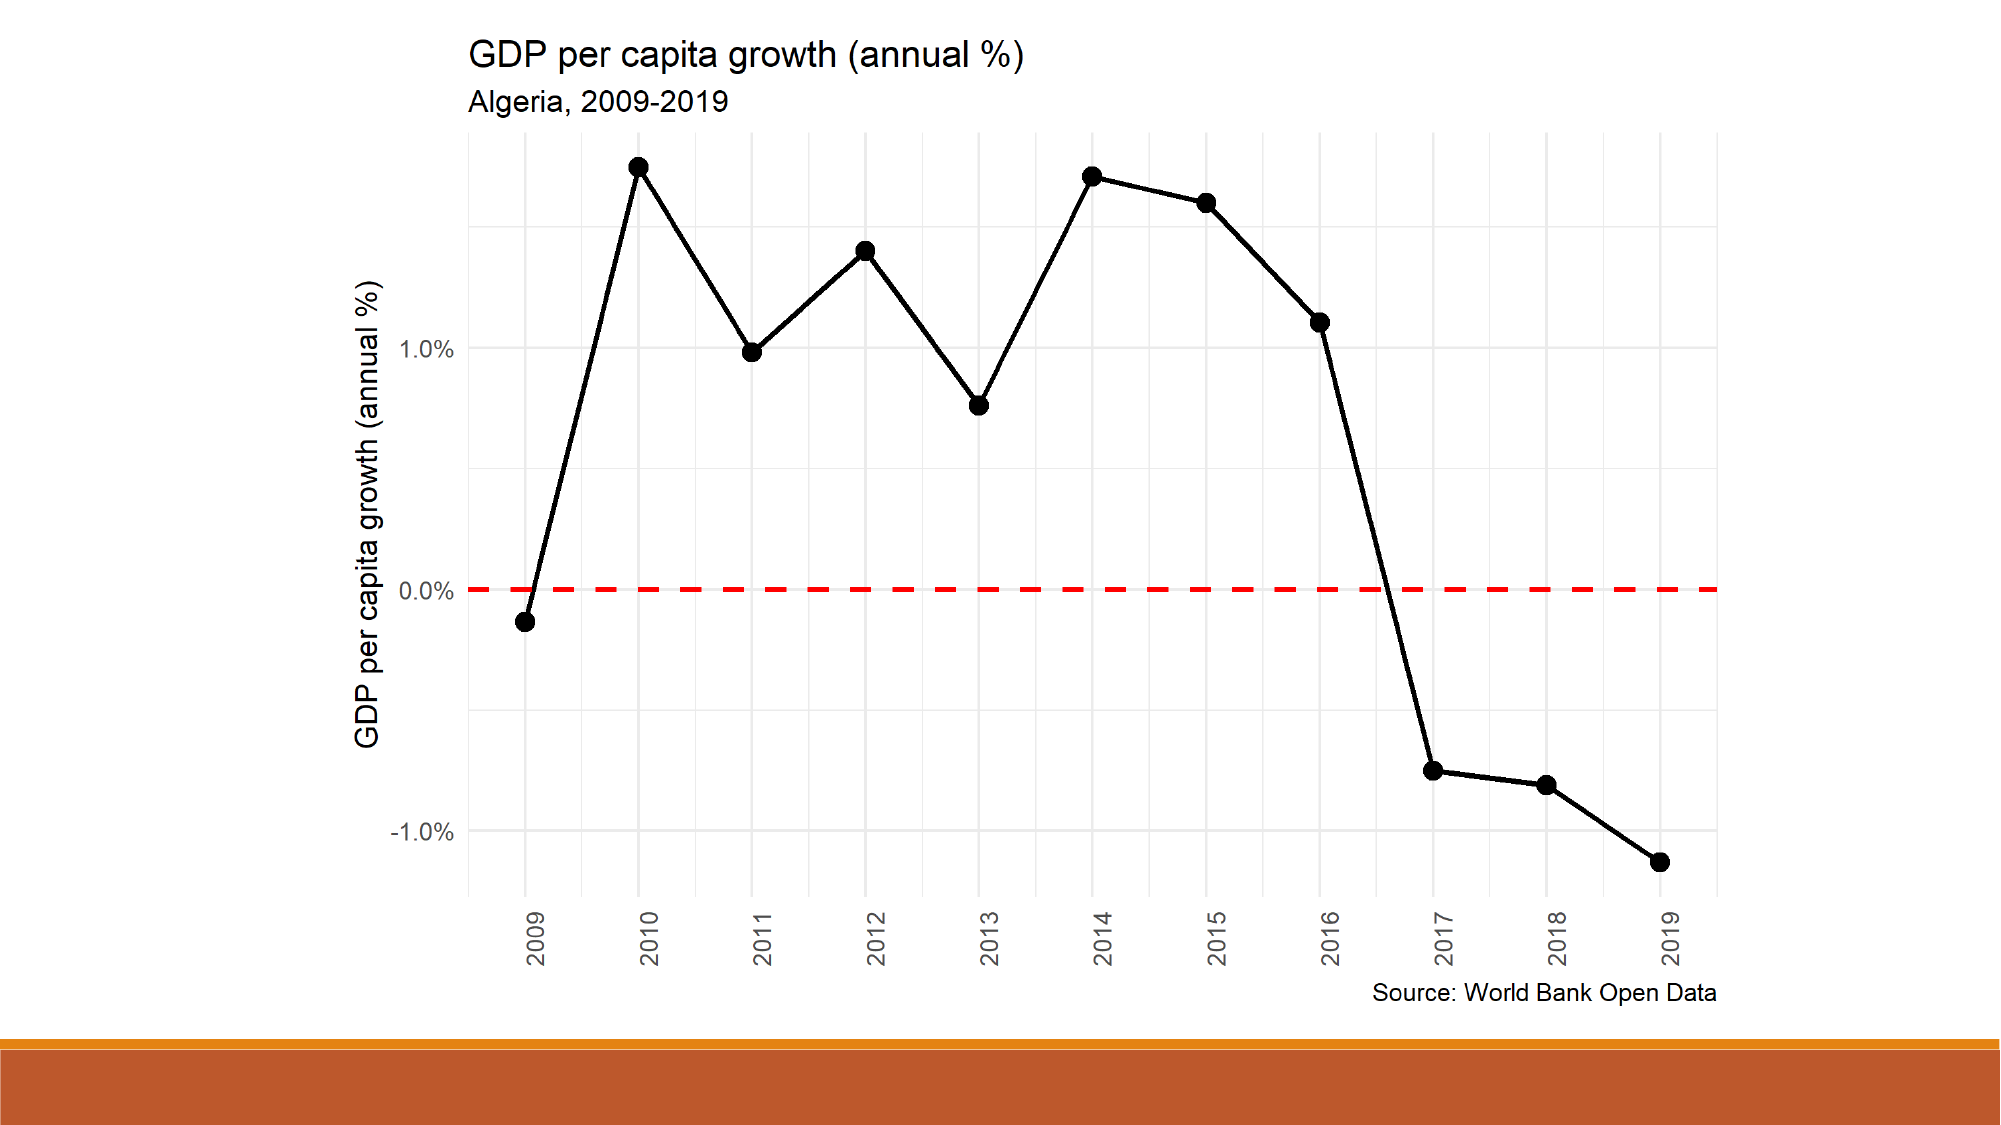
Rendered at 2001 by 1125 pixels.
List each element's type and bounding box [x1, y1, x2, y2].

list [338, 24, 1733, 1021]
